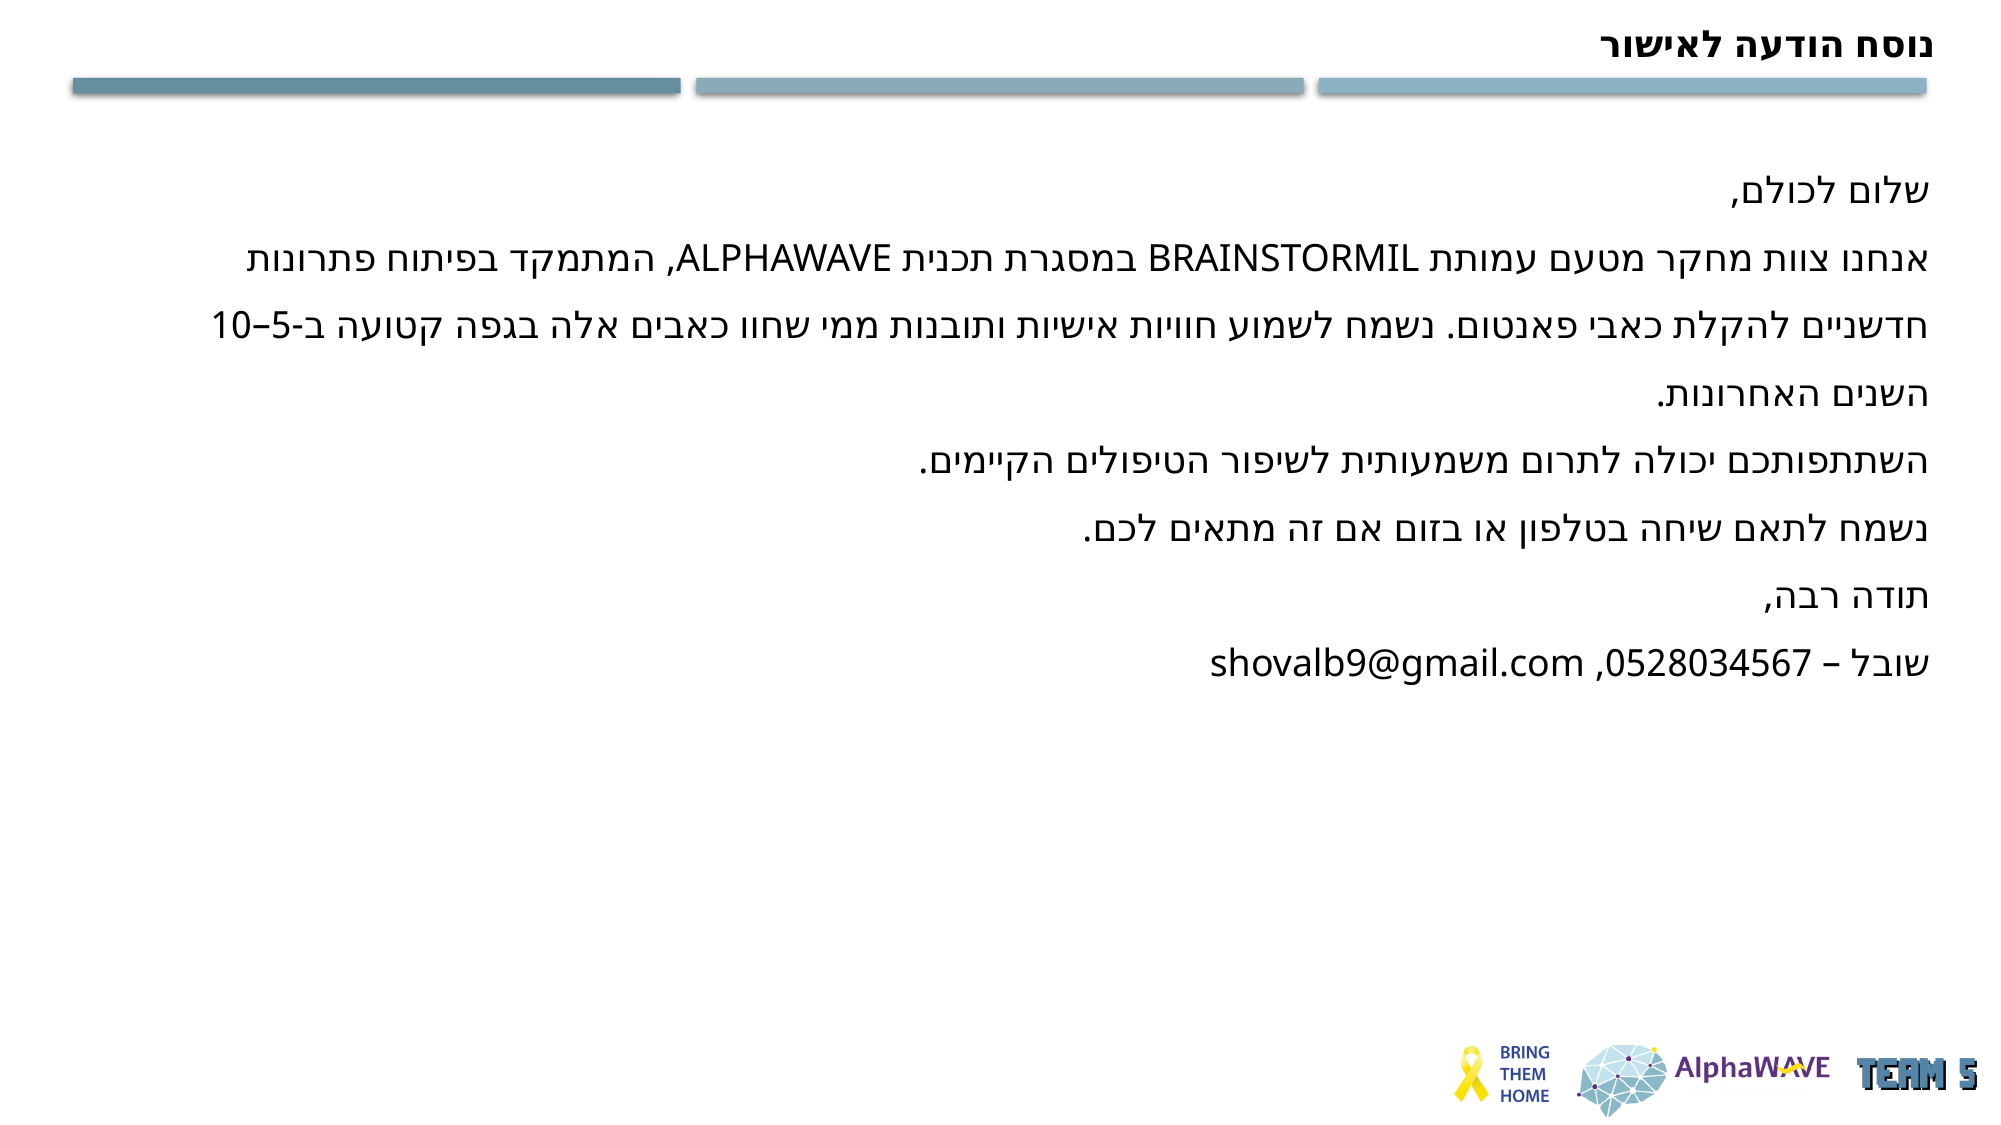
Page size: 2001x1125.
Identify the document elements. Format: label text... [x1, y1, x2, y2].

picture [1577, 1045, 1831, 1117]
text_box נוסח הודעה לאישור [1584, 12, 2000, 73]
picture [1857, 1058, 1977, 1090]
picture [1454, 1046, 1549, 1102]
text_box שלום לכולם, אנחנו צוות מחקר מטעם עמותת BRAINSTORMIL במסגרת תכנית ALPHAWAVE, המתמקד בפיתוח פתרונות חדשניים להקלת כאבי פאנטום. נשמח לשמוע חוויות אישיות ותובנות ממי שחוו כאבים אלה בגפה קטועה ב-5–10 השנים האחרונות. השתתפותכם יכולה לתרום משמעותית לשיפור הטיפולים הקיימים. נשמח לתאם שיחה בטלפון או בזום אם זה מתאים לכם. תודה רבה, שובל – 0528034567, shovalb9@gmail.com [135, 136, 1946, 692]
